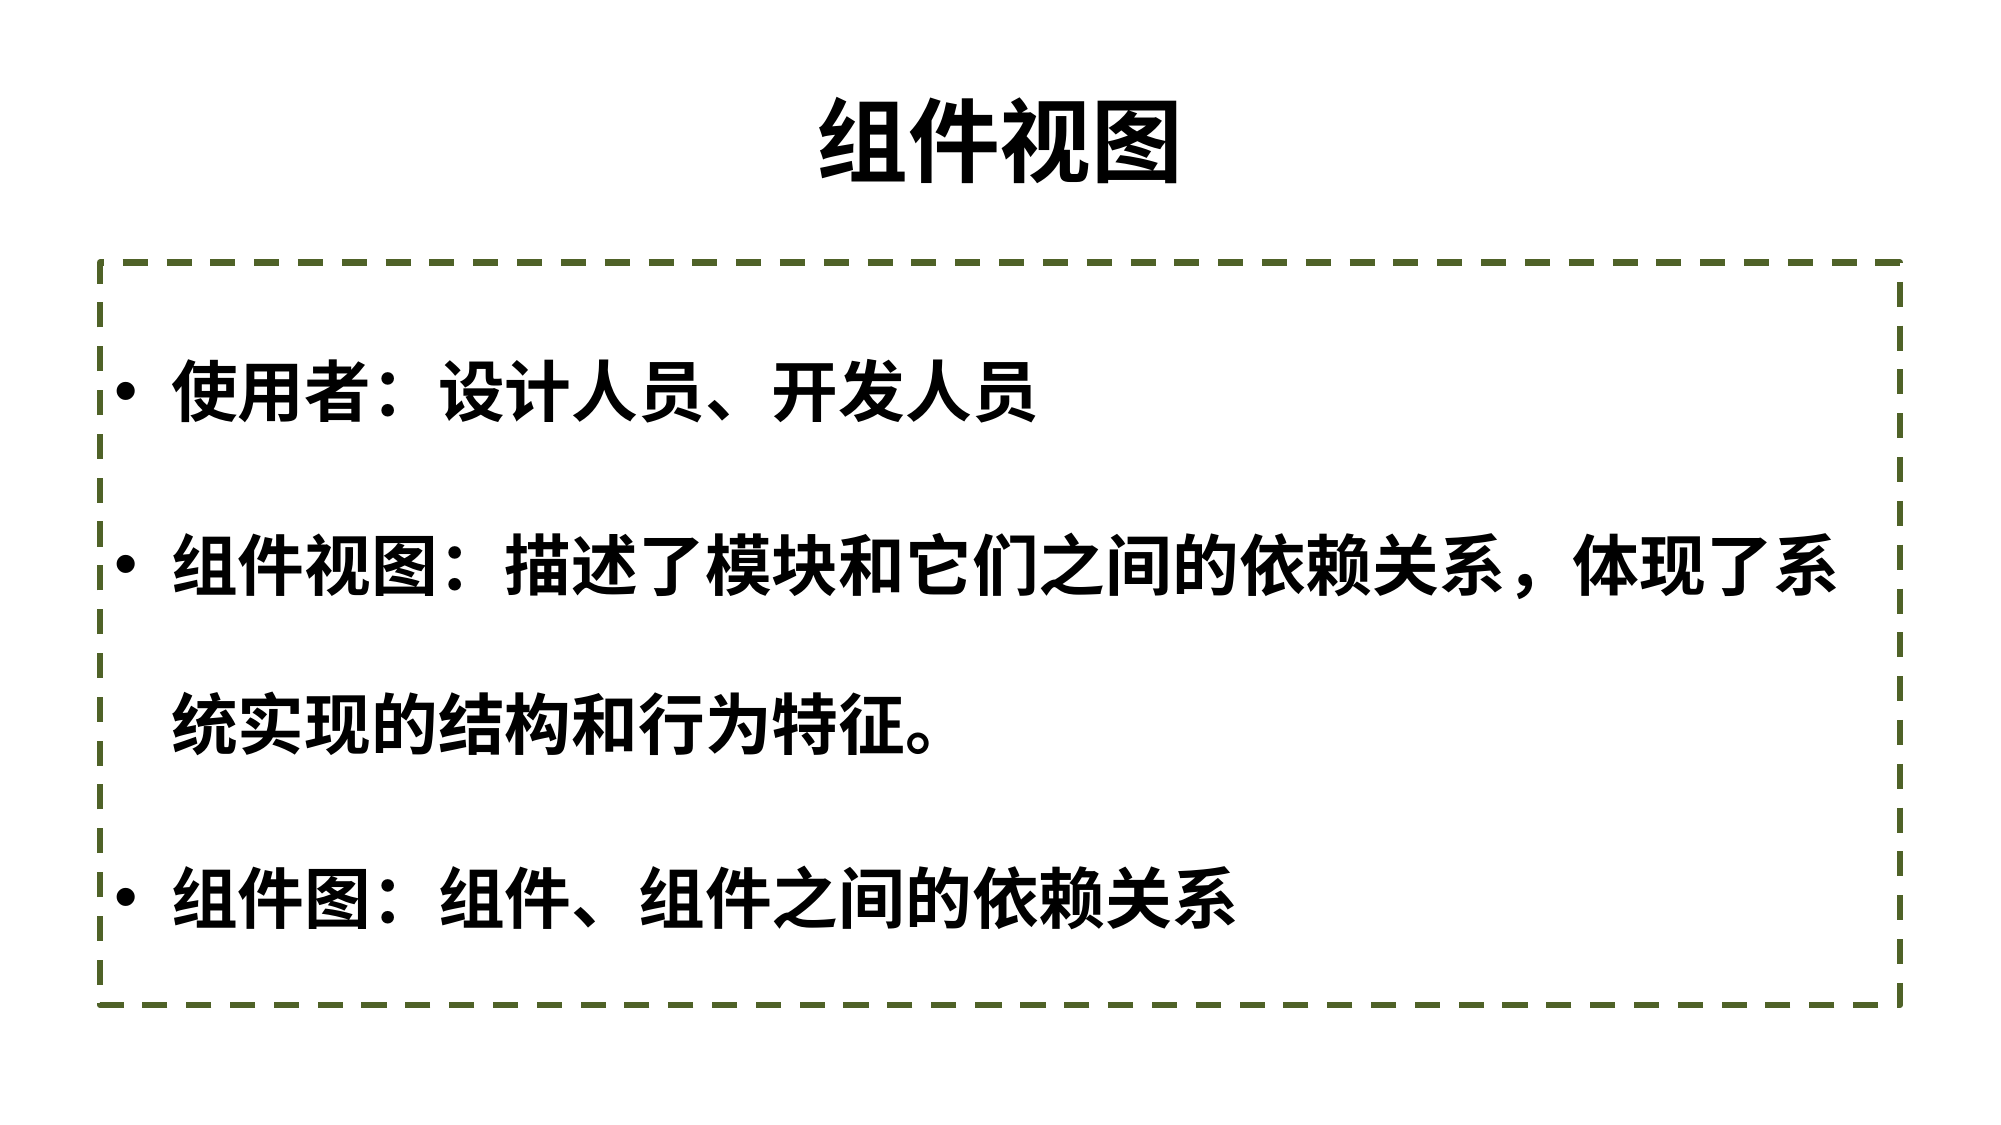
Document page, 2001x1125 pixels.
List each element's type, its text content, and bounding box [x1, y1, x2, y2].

title 组件视图 [99, 45, 1900, 233]
list 使用者：设计人员、开发人员 组件视图：描述了模块和它们之间的依赖关系，体现了系统实现的结构和行为特征。 组件图：组件、组件之间的依赖关系 [99, 262, 1900, 1005]
